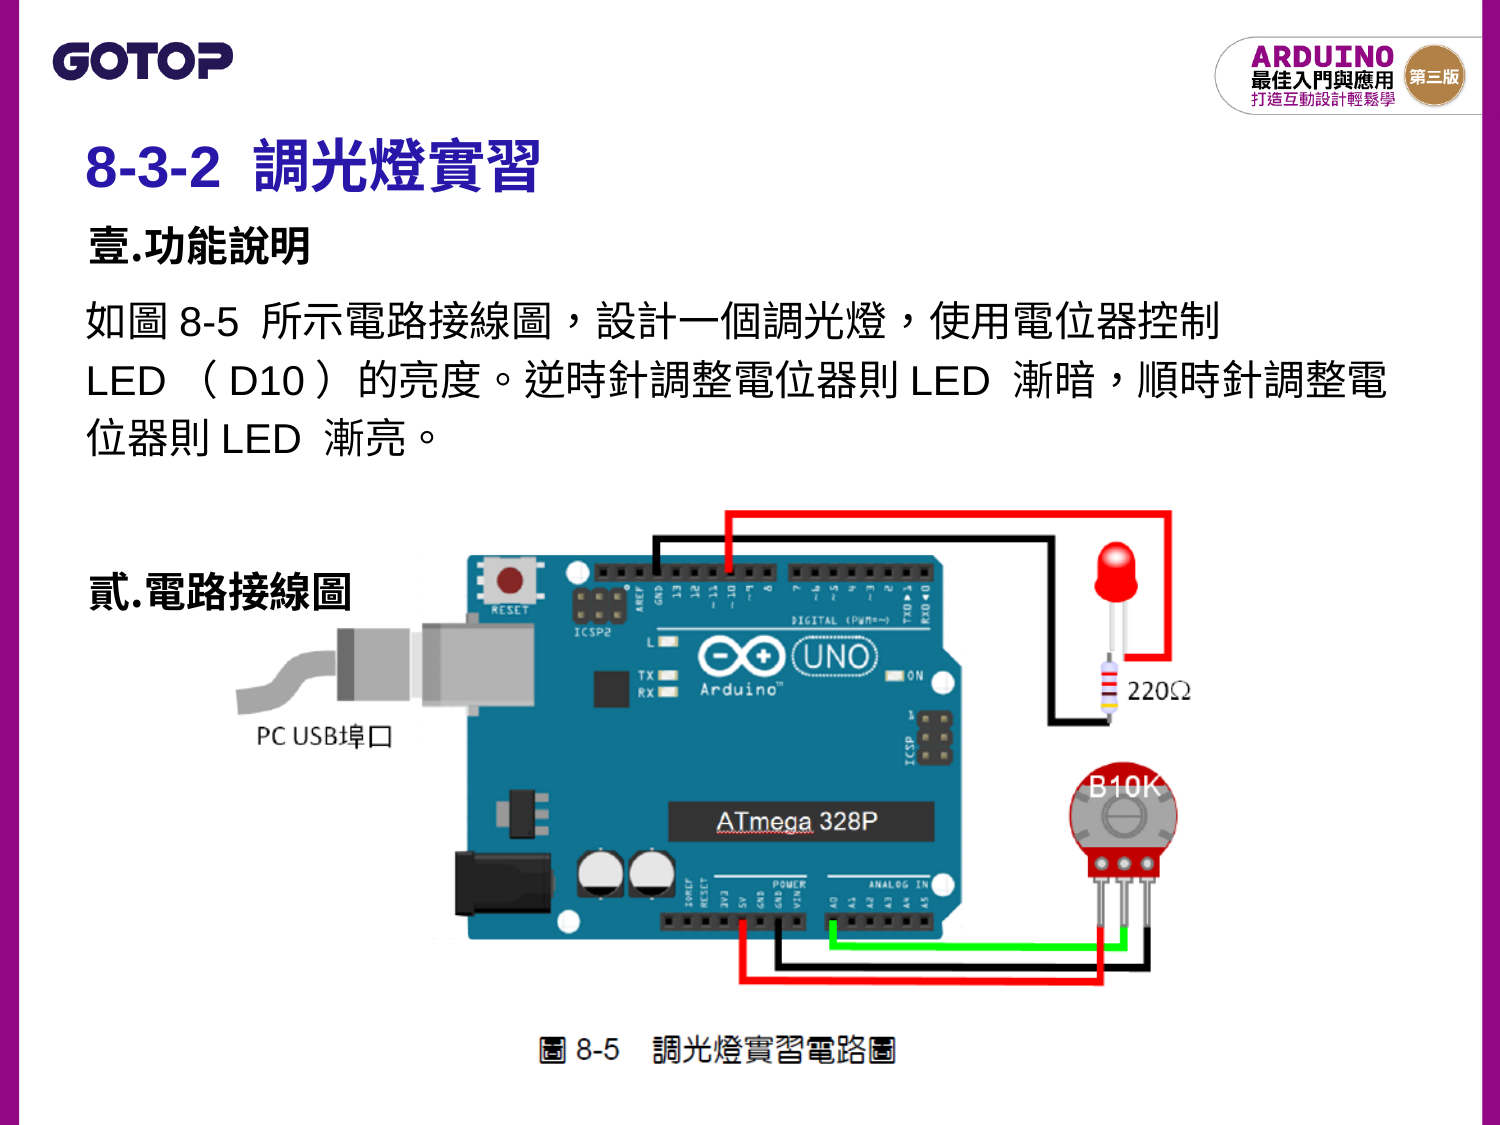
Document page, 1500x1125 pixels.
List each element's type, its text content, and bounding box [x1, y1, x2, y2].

list 8-3-2 調光燈實習 功能說明 如圖8-5 所示電路接線圖，設計一個調光燈，使用電位器控制LED（D10）的亮度。逆時針調整電位器則LED 漸暗，順時針調整電位器則LED 漸亮。 電路接線圖 [70, 121, 1430, 1067]
picture [0, 0, 1500, 1125]
